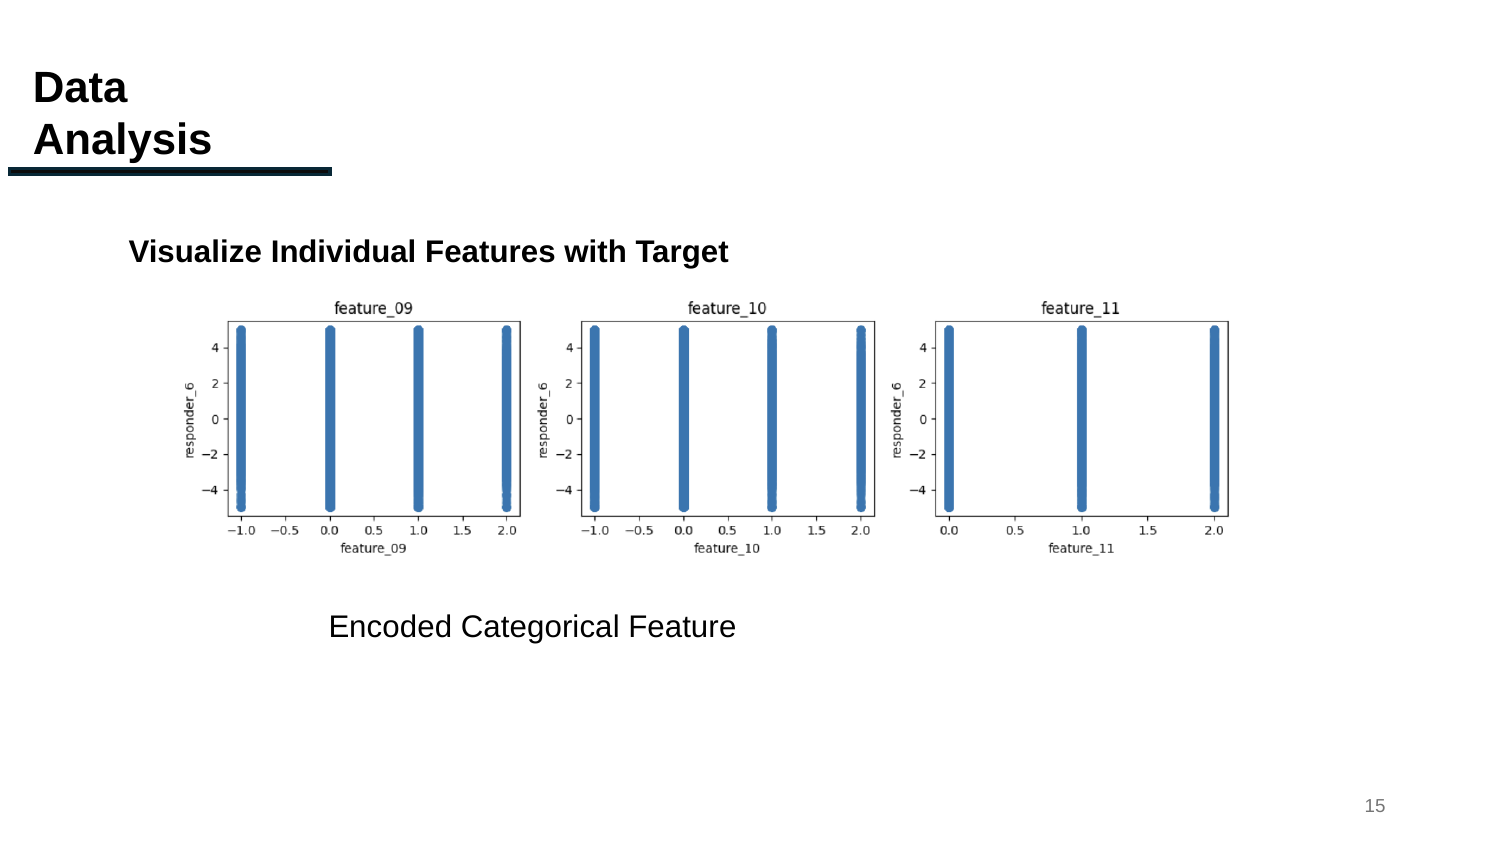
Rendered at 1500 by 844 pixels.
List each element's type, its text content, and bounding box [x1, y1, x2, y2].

picture [177, 296, 1248, 563]
text_box Encoded Categorical Feature [317, 600, 978, 650]
slide_number 15 [1059, 782, 1397, 827]
text_box Visualize Individual Features with Target [117, 225, 778, 275]
text_box Data Analysis [21, 52, 318, 168]
text_box [9, 168, 330, 175]
